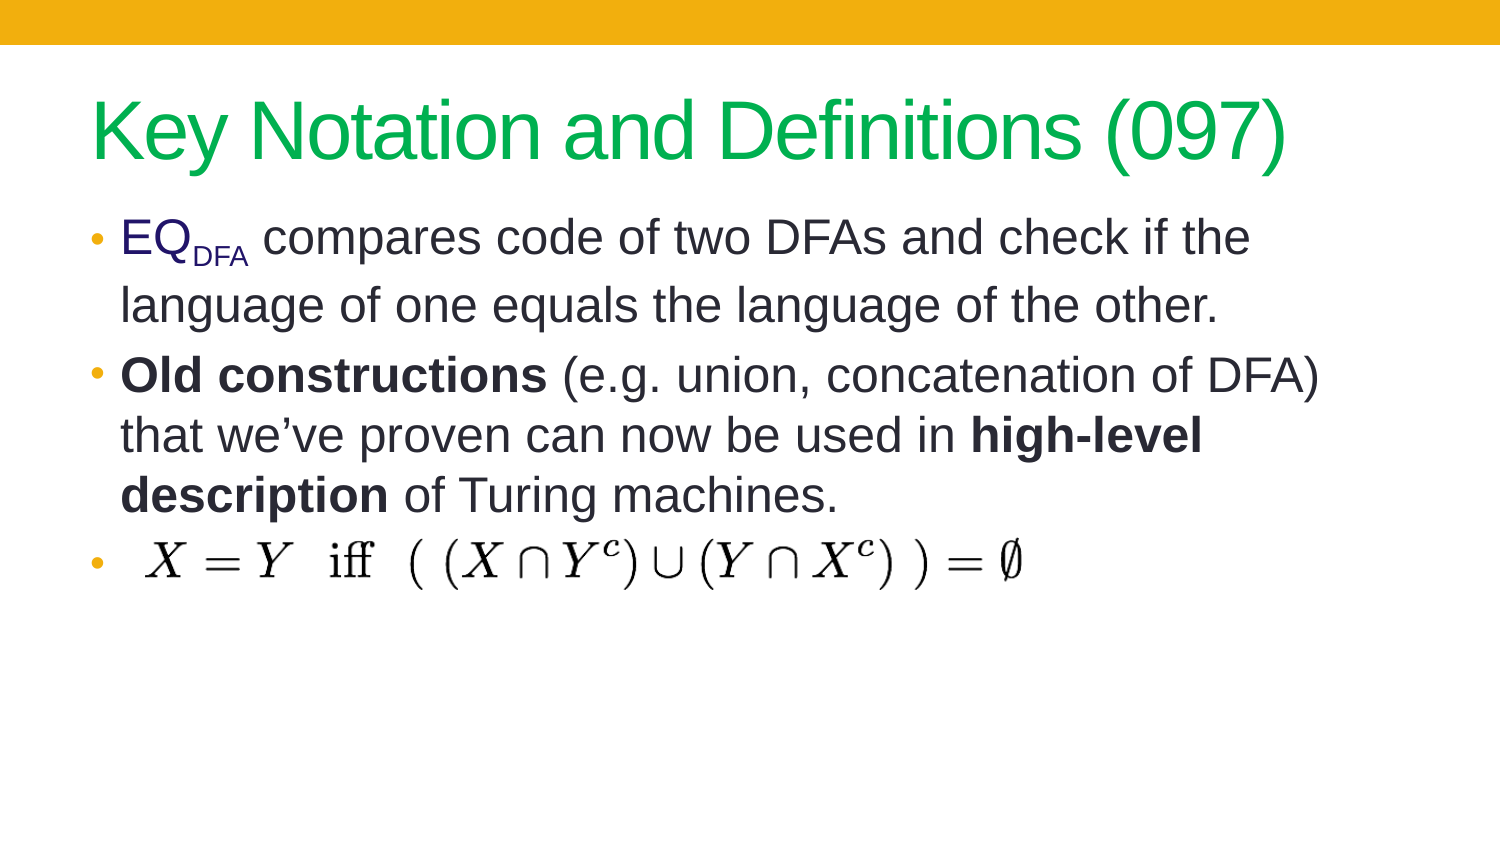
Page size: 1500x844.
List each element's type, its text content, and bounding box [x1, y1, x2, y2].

list EQDFA compares code of two DFAs and check if the language of one equals the language of the other. Old constructions (e.g. union, concatenation of DFA) that we’ve proven can now be used in high-level description of Turing machines. [75, 196, 1425, 778]
title Key Notation and Definitions (097) [75, 65, 1425, 188]
picture [144, 537, 1023, 591]
